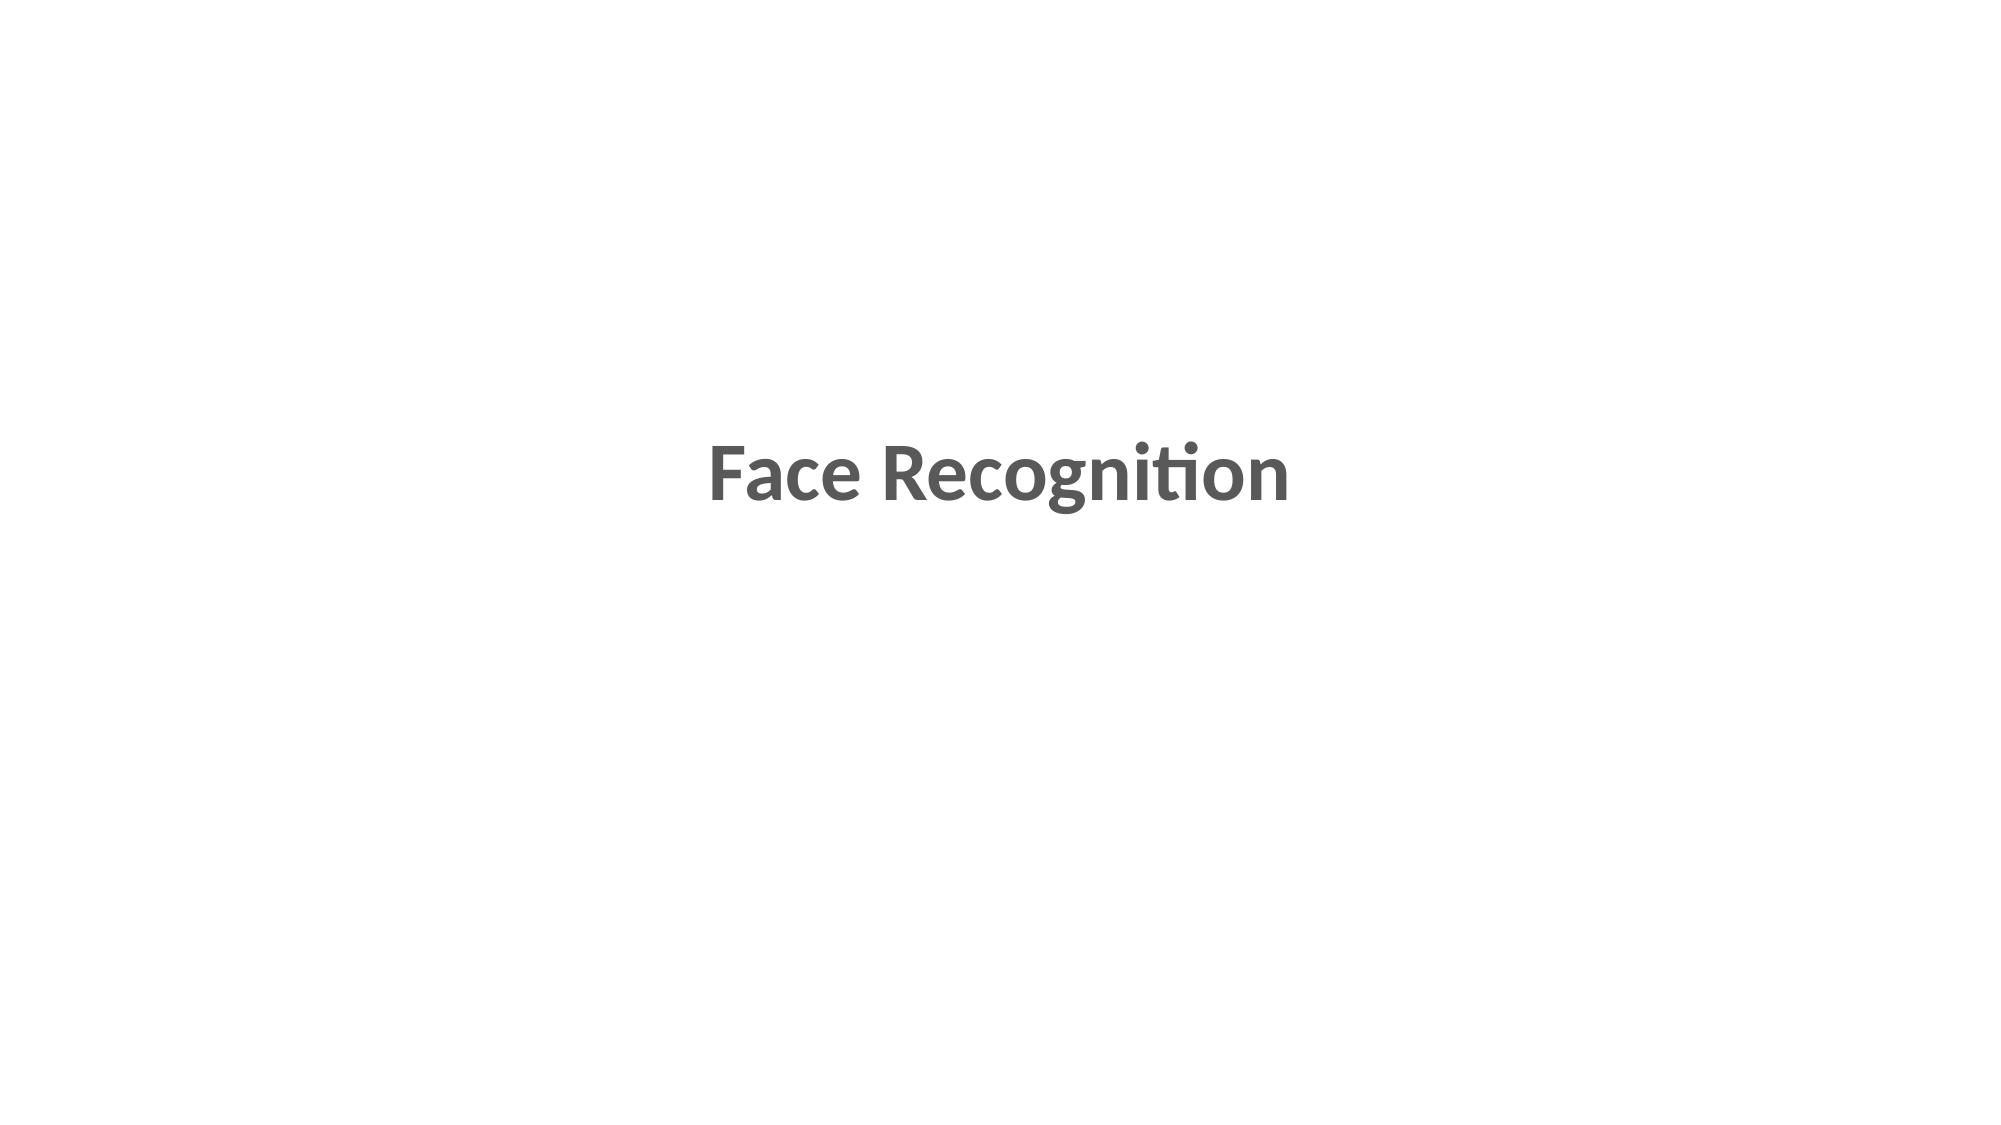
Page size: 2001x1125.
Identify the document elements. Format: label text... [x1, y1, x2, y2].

text_box Face Recognition [266, 371, 1734, 563]
